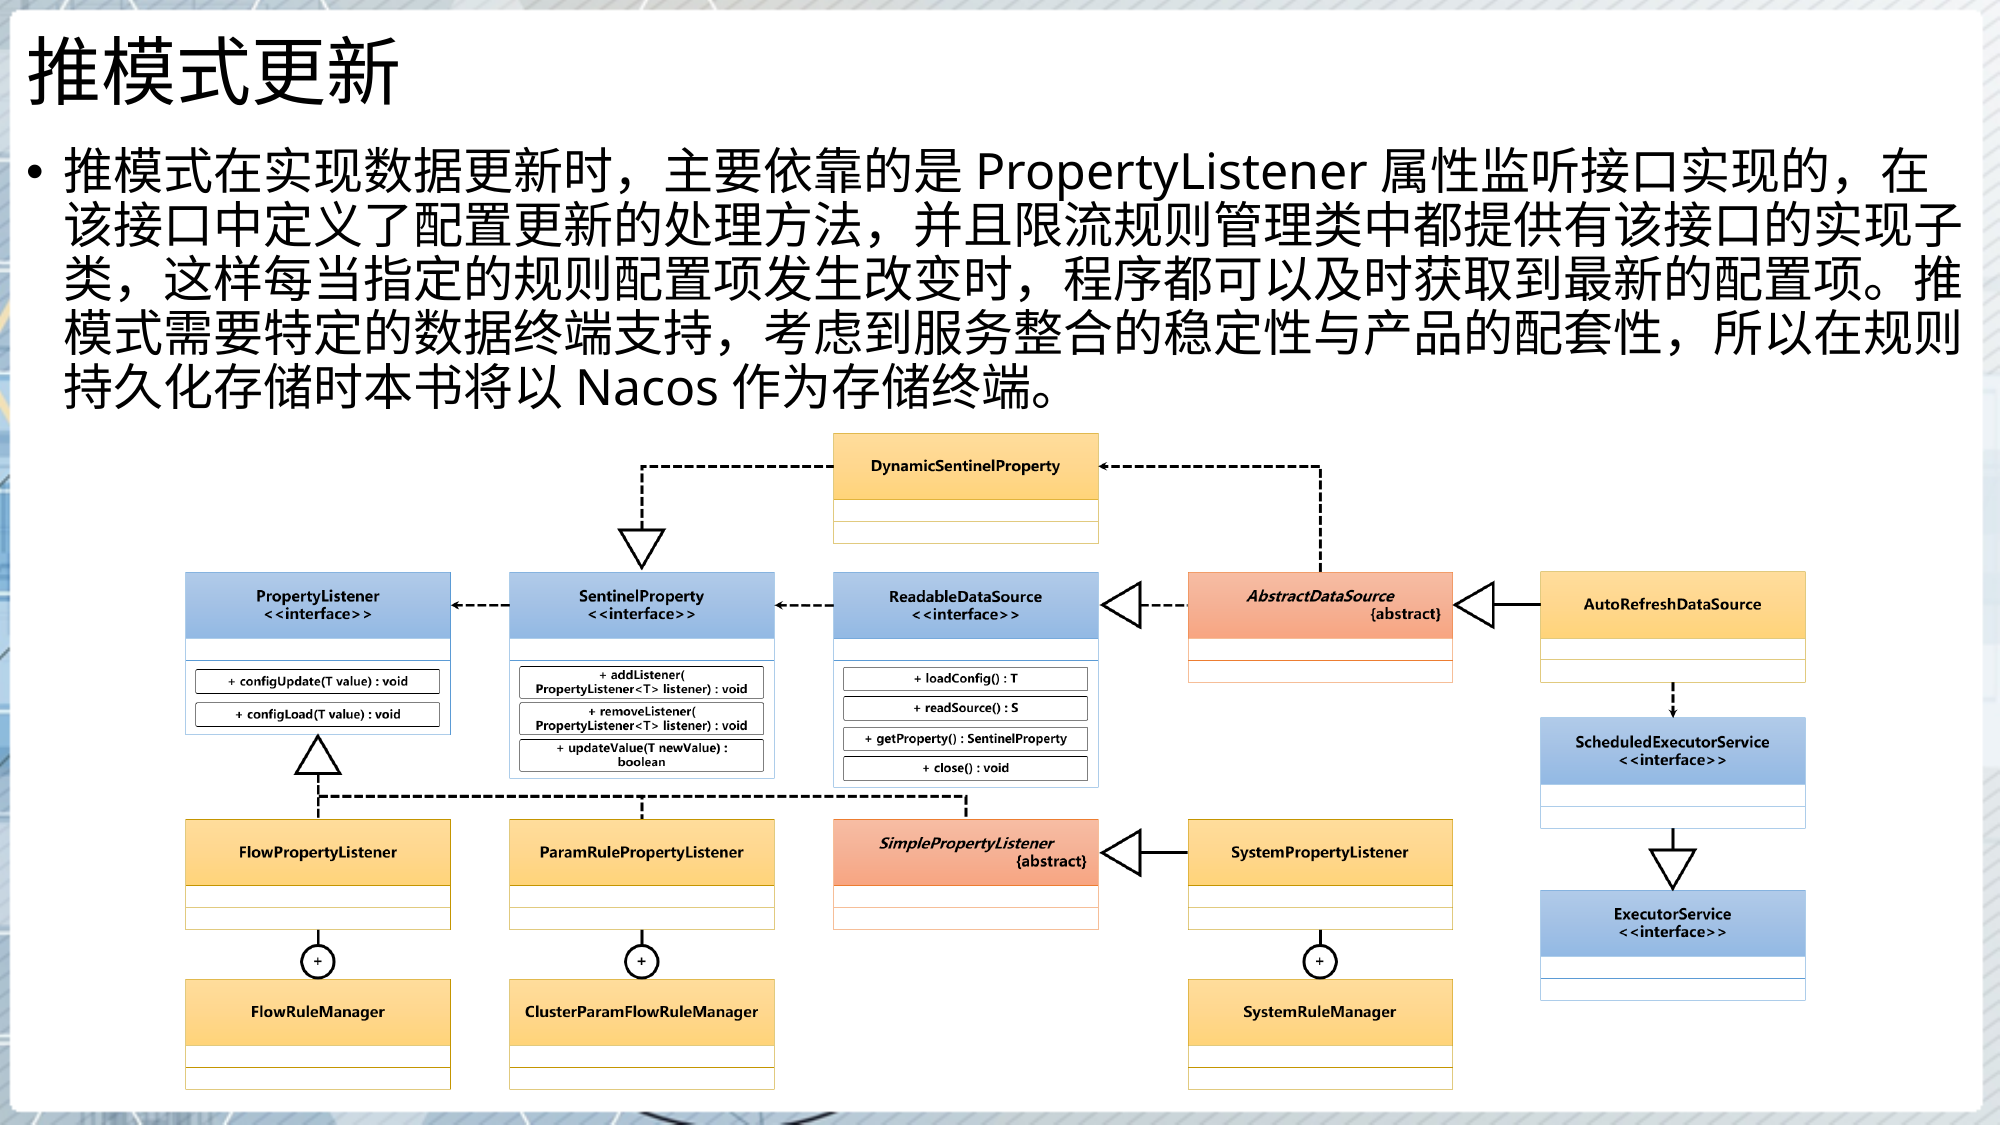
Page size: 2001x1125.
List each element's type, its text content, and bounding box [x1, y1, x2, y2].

title 推模式更新 [11, 11, 1983, 139]
list 推模式在实现数据更新时，主要依靠的是PropertyListener属性监听接口实现的，在该接口中定义了配置更新的处理方法，并且限流规则管理类中都提供有该接口的实现子类，这样每当指定的规则配置项发生改变时，程序都可以及时获取到最新的配置项。推模式需要特定的数据终端支持，考虑到服务整合的稳定性与产品的配套性，所以在规则持久化存储时本书将以Nacos作为存储终端。 [11, 139, 1983, 1113]
picture [0, 0, 2000, 1125]
